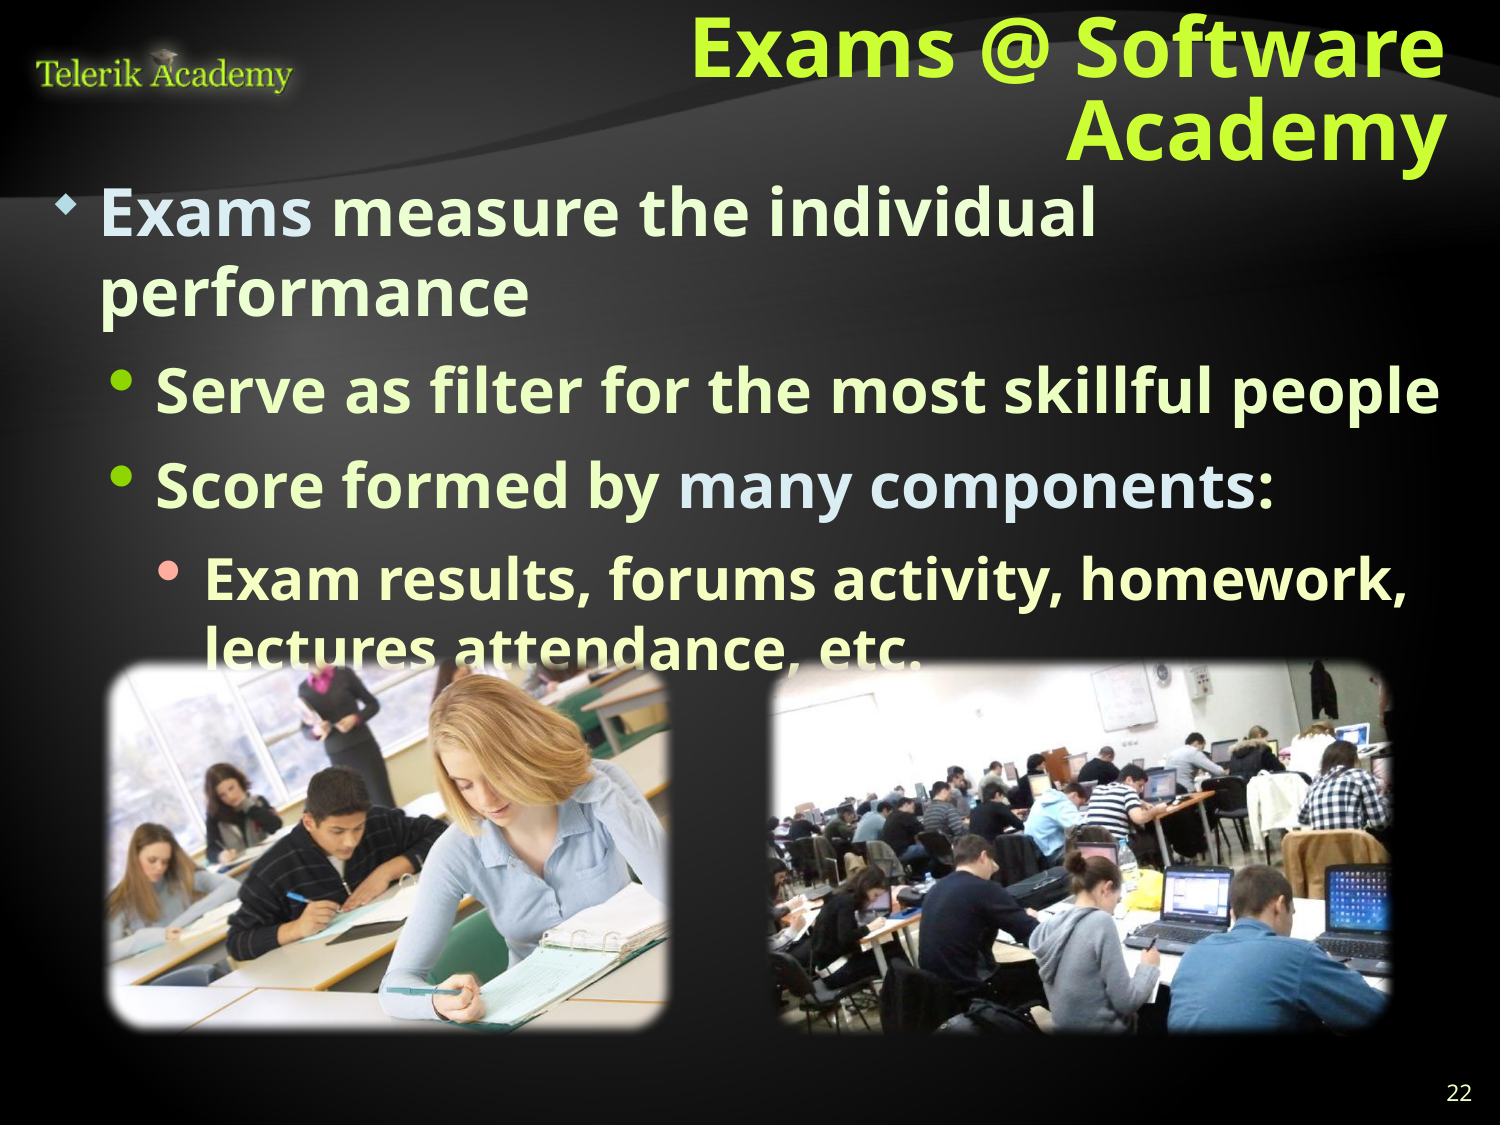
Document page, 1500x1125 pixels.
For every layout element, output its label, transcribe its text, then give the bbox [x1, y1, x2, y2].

title Exams @ Software Academy [300, 24, 1463, 162]
list Exams measure the individual performance Serve as filter for the most skillful people Score formed by many components: Exam results, forums activity, homework, lectures attendance, etc. [37, 162, 1463, 1088]
picture [0, 0, 1500, 1125]
slide_number 22 [1412, 1074, 1488, 1113]
